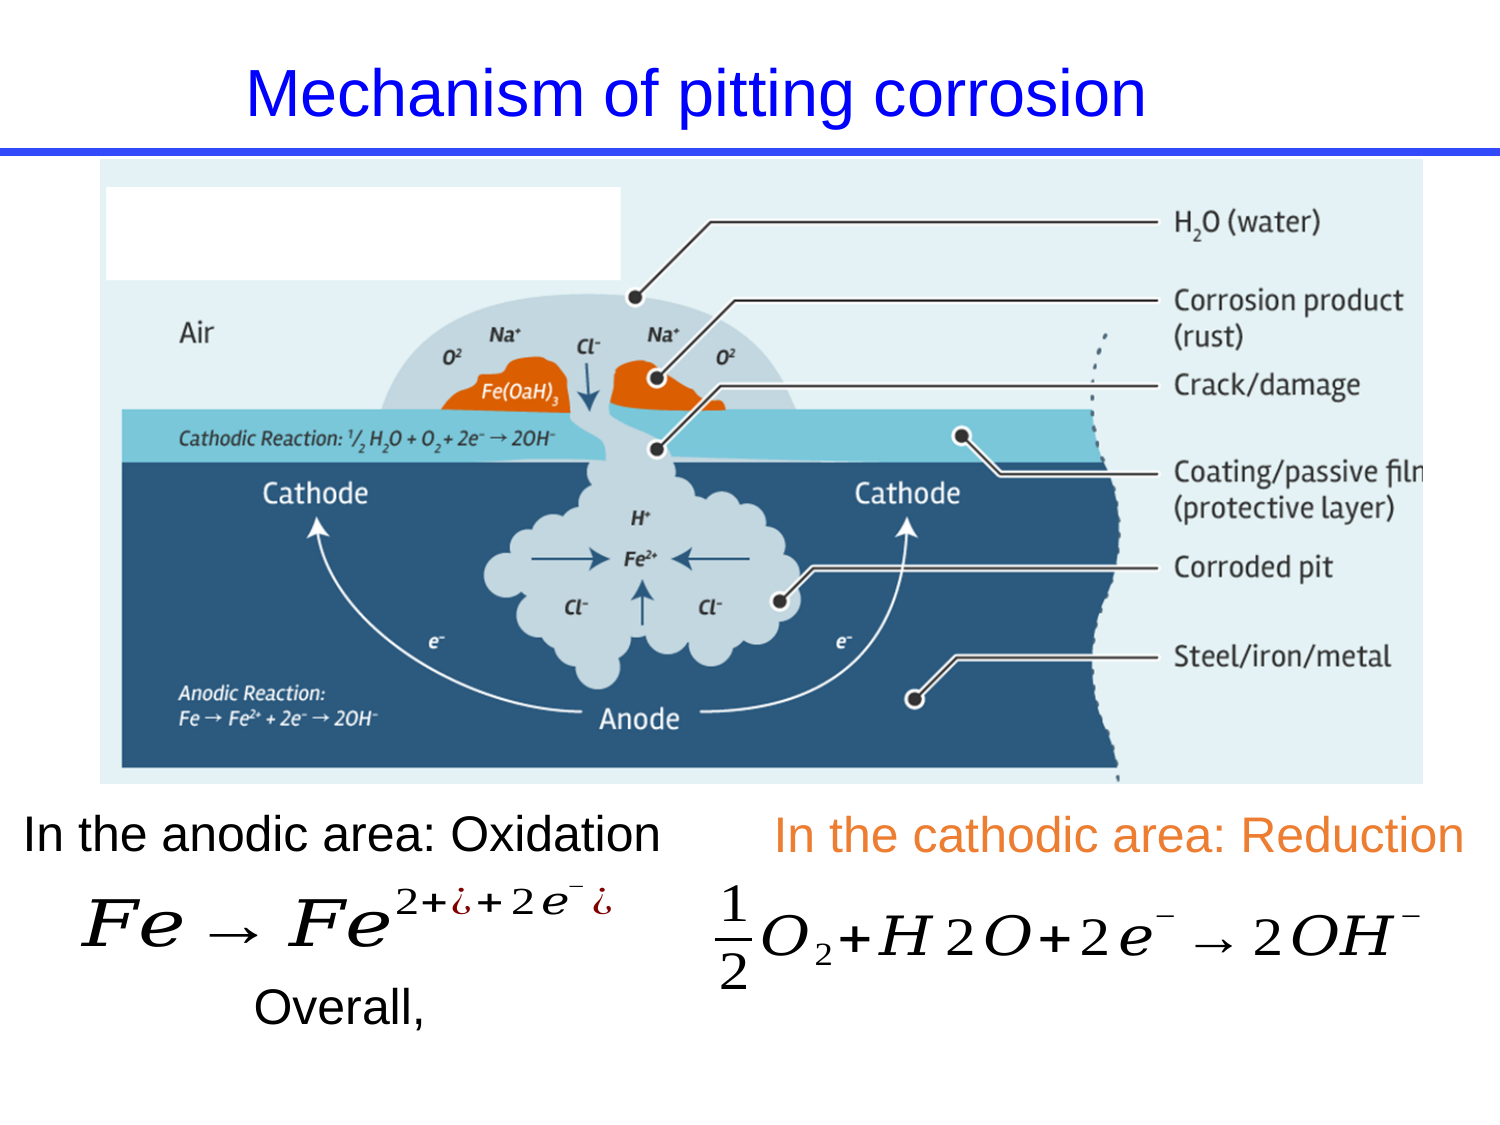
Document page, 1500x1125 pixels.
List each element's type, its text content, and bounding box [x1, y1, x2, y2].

text_box In the cathodic area: Reduction [758, 795, 1491, 870]
text_box In the anodic area: Oxidation [7, 794, 688, 869]
text_box Mechanism of pitting corrosion [15, 42, 1360, 138]
picture [100, 159, 1423, 784]
text_box Overall, [238, 967, 993, 1042]
